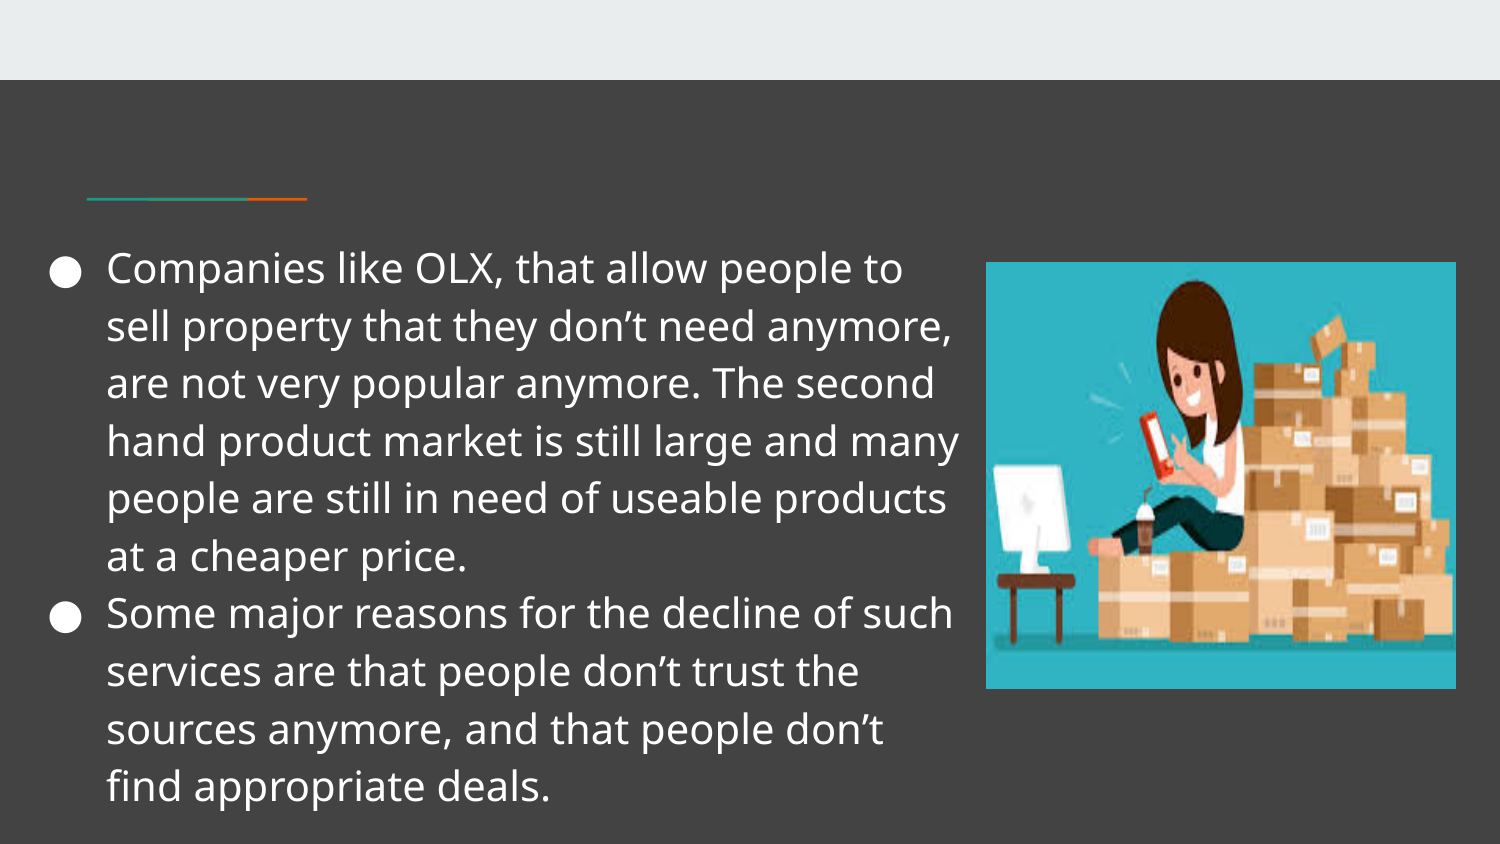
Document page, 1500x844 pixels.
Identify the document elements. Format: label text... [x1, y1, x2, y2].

picture [986, 262, 1456, 689]
list Companies like OLX, that allow people to sell property that they don’t need anymore, are not very popular anymore. The second hand product market is still large and many people are still in need of useable products at a cheaper price. Some major reasons for the decline of such services are that people don’t trust the sources anymore, and that people don’t find appropriate deals. [15, 219, 976, 591]
